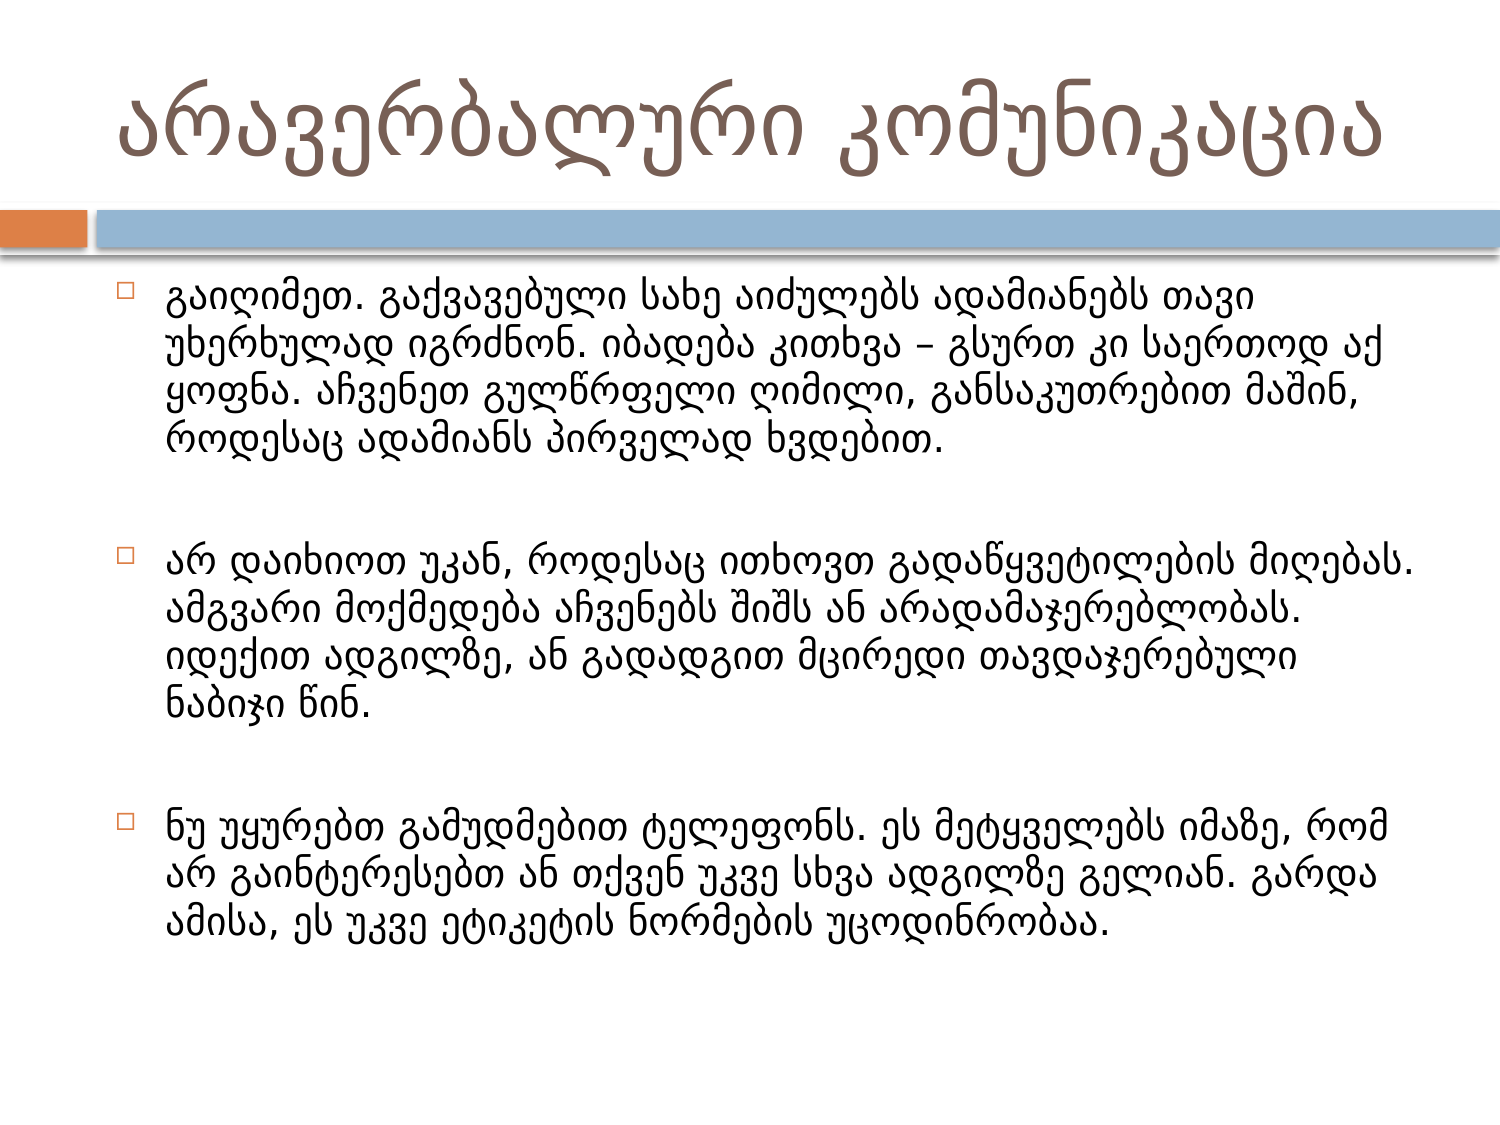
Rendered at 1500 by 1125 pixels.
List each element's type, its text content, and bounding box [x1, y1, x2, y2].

title არავერბალური კომუნიკაცია [100, 37, 1438, 200]
list გაიღიმეთ. გაქვავებული სახე აიძულებს ადამიანებს თავი უხერხულად იგრძნონ. იბადება კითხვა – გსურთ კი საერთოდ აქ ყოფნა. აჩვენეთ გულწრფელი ღიმილი, განსაკუთრებით მაშინ, როდესაც ადამიანს პირველად ხვდებით. არ დაიხიოთ უკან, როდესაც ითხოვთ გადაწყვეტილების მიღებას. ამგვარი მოქმედება აჩვენებს შიშს ან არადამაჯერებლობას. იდექით ადგილზე, ან გადადგით მცირედი თავდაჯერებული ნაბიჯი წინ. ნუ უყურებთ გამუდმებით ტელეფონს. ეს მეტყველებს იმაზე, რომ არ გაინტერესებთ ან თქვენ უკვე სხვა ადგილზე გელიან. გარდა ამისა, ეს უკვე ეტიკეტის ნორმების უცოდინრობაა. [100, 262, 1438, 1000]
